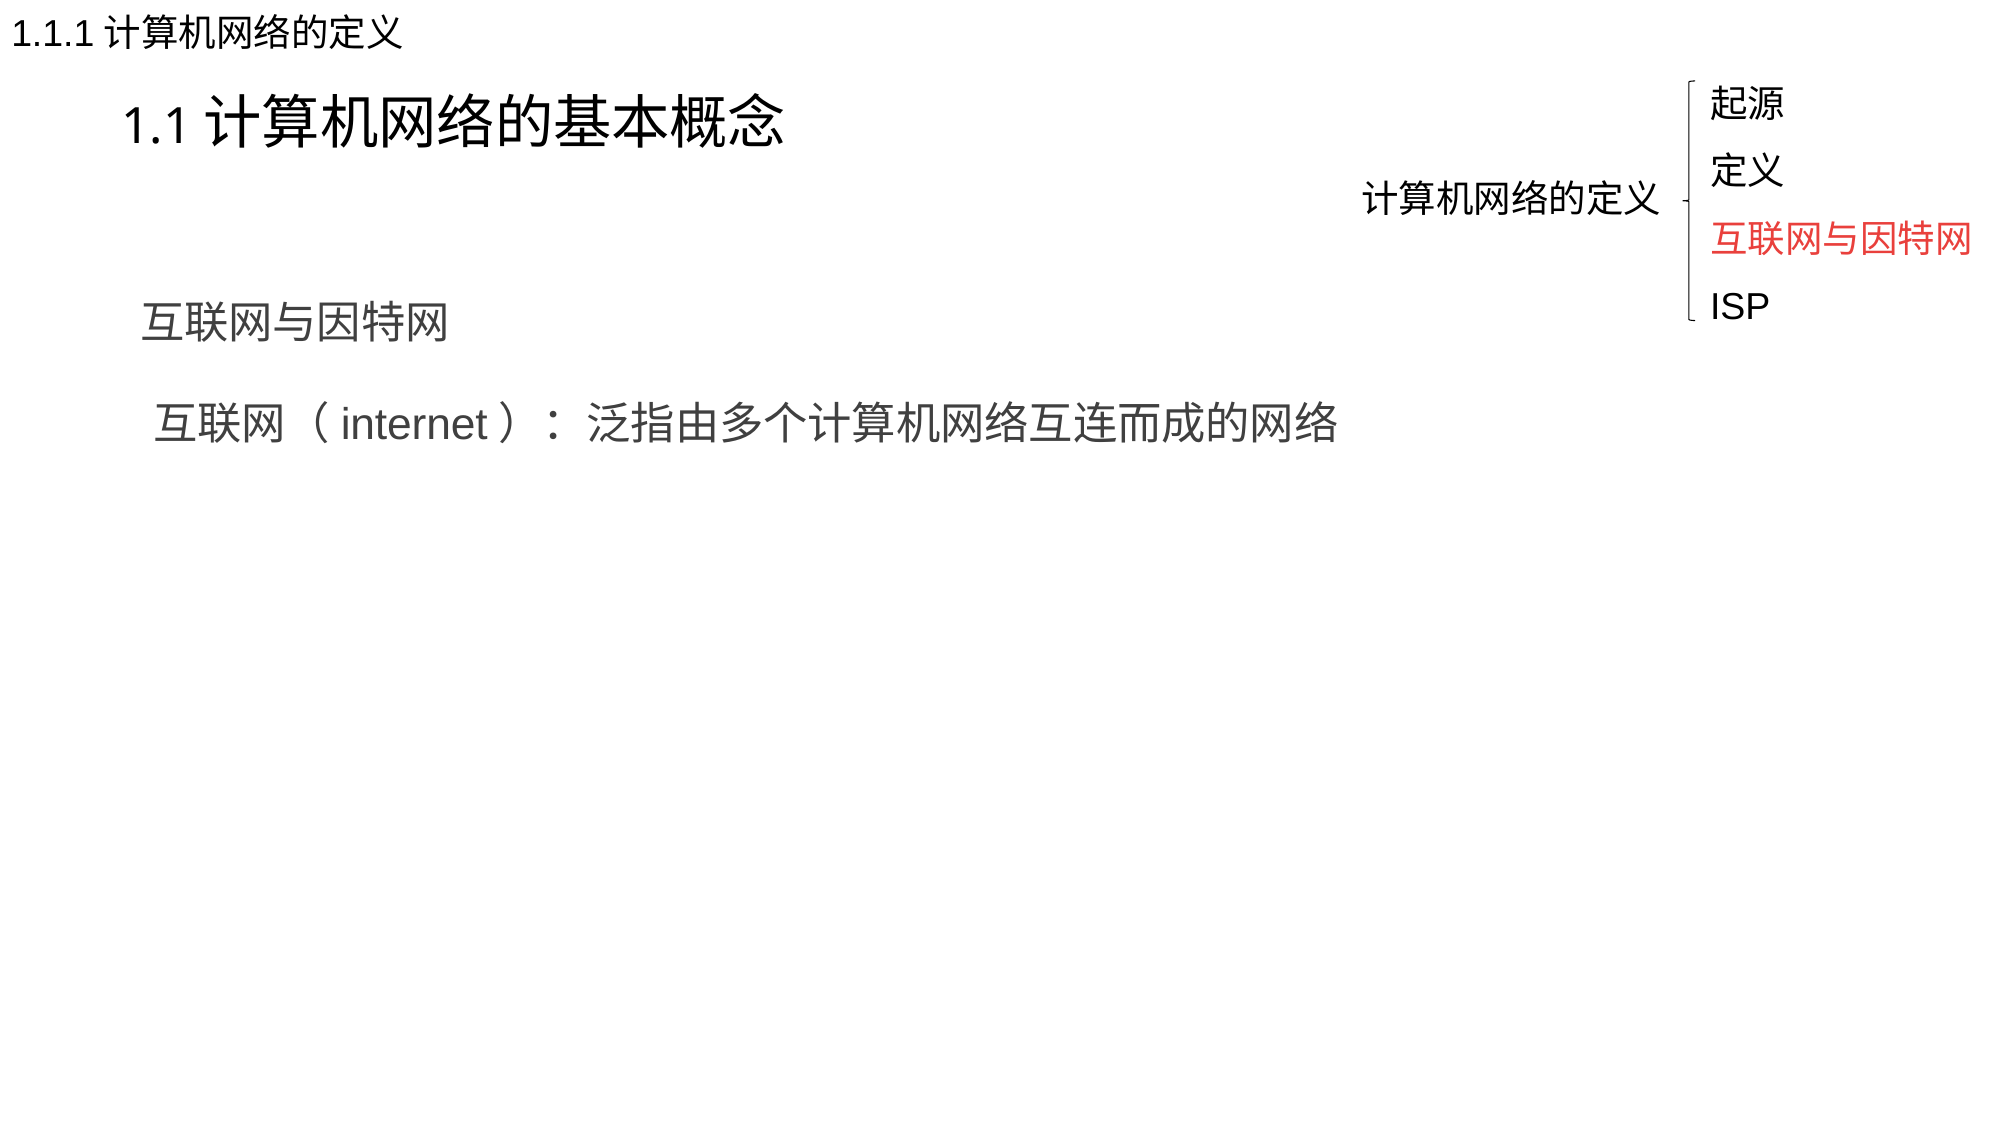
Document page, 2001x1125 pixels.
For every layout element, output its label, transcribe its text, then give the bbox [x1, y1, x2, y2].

text_box 1.1.1计算机网络的定义 [0, 1, 419, 62]
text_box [1346, 49, 2000, 472]
title 1.1计算机网络的基本概念 [106, 42, 918, 260]
list 互联网与因特网 互联网（internet）：泛指由多个计算机网络互连而成的网络 [87, 260, 2000, 974]
